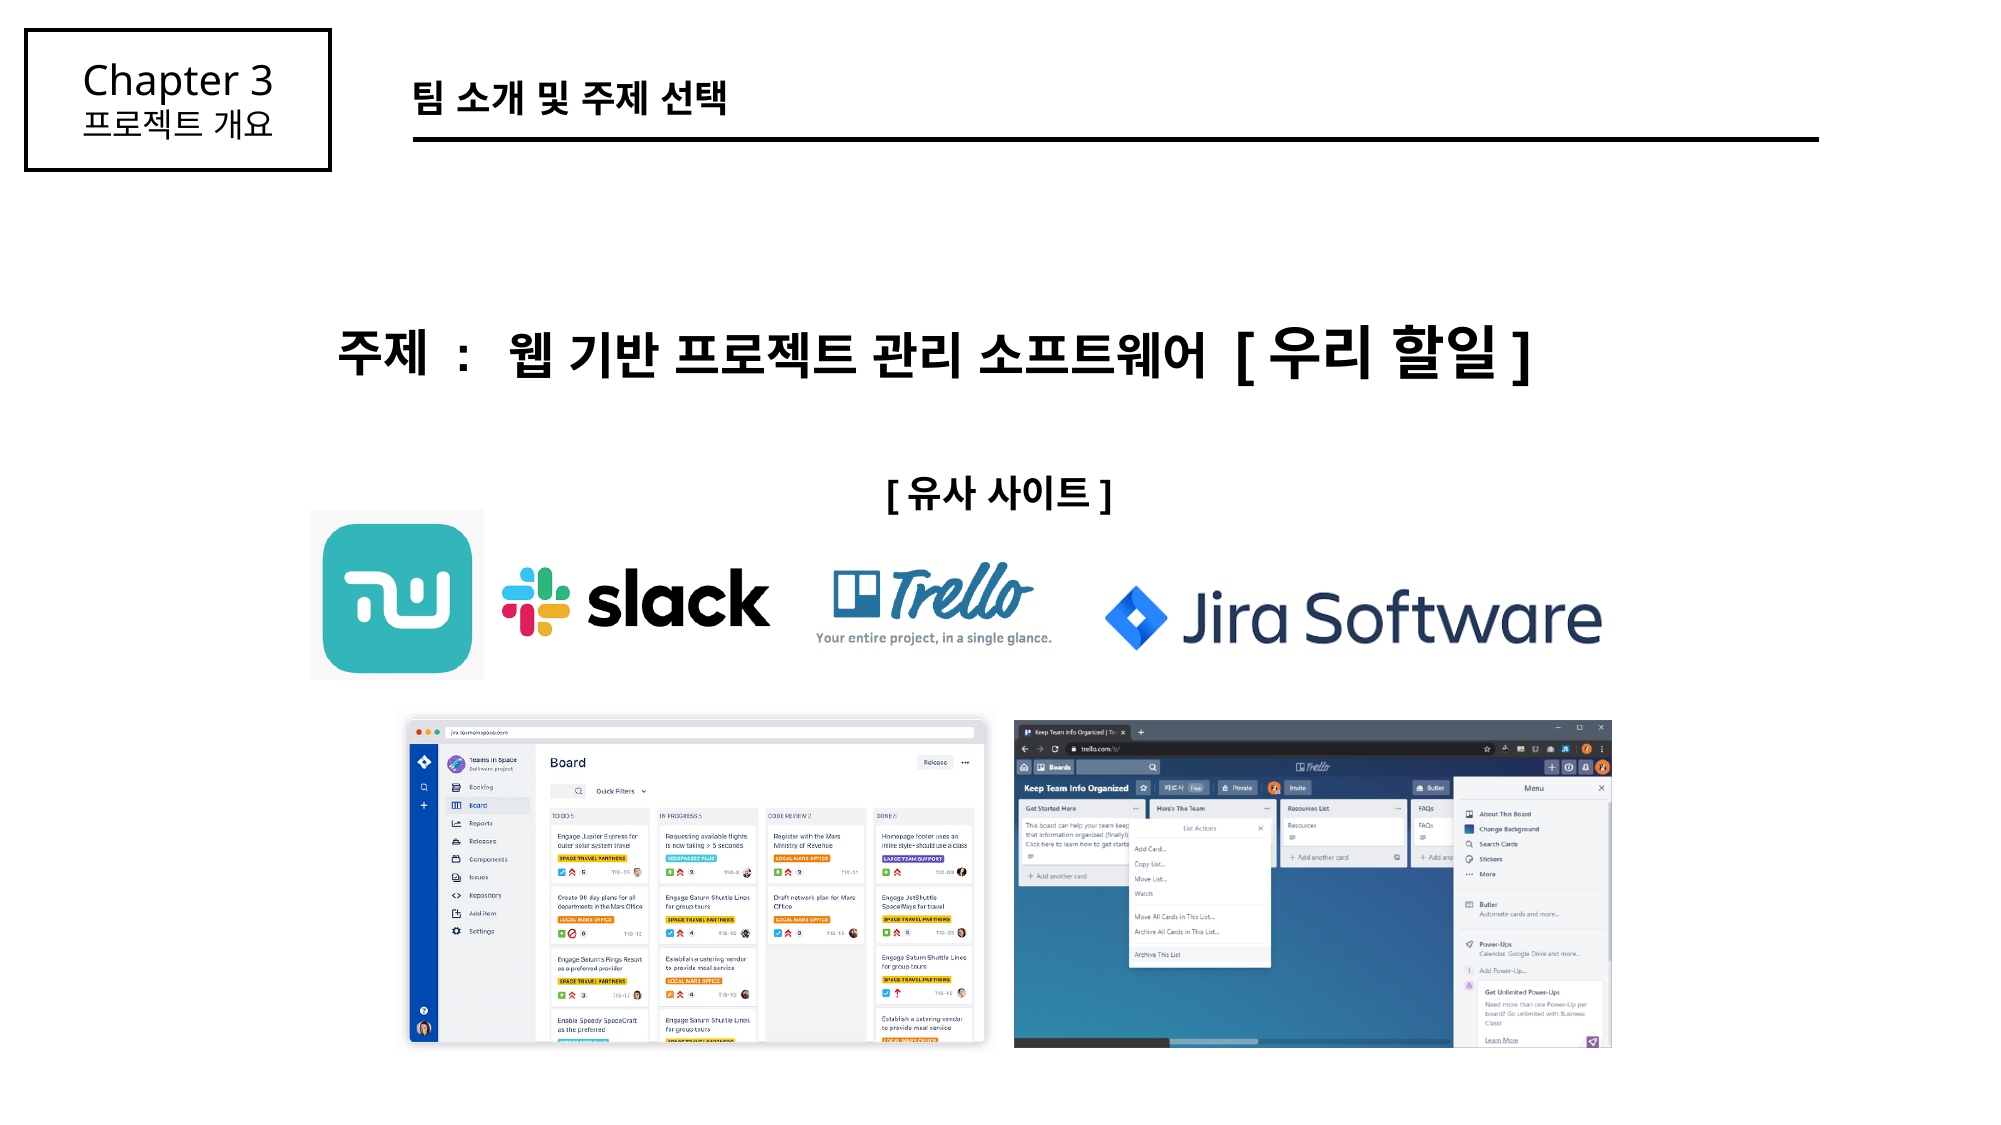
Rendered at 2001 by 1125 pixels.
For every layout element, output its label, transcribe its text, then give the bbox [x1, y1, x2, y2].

text_box 주제 : [322, 314, 525, 389]
text_box [유사 사이트] [871, 462, 1724, 522]
picture [1014, 720, 1612, 1048]
picture [397, 709, 996, 1054]
picture [494, 532, 778, 671]
picture [310, 510, 484, 680]
text_box 웹 기반 프로젝트 관리 소프트웨어 [우리 할일] [494, 309, 1631, 394]
picture [1099, 562, 1612, 671]
picture [794, 550, 1079, 669]
text_box 팀 소개 및 주제 선택 [396, 67, 1205, 127]
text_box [26, 29, 330, 171]
